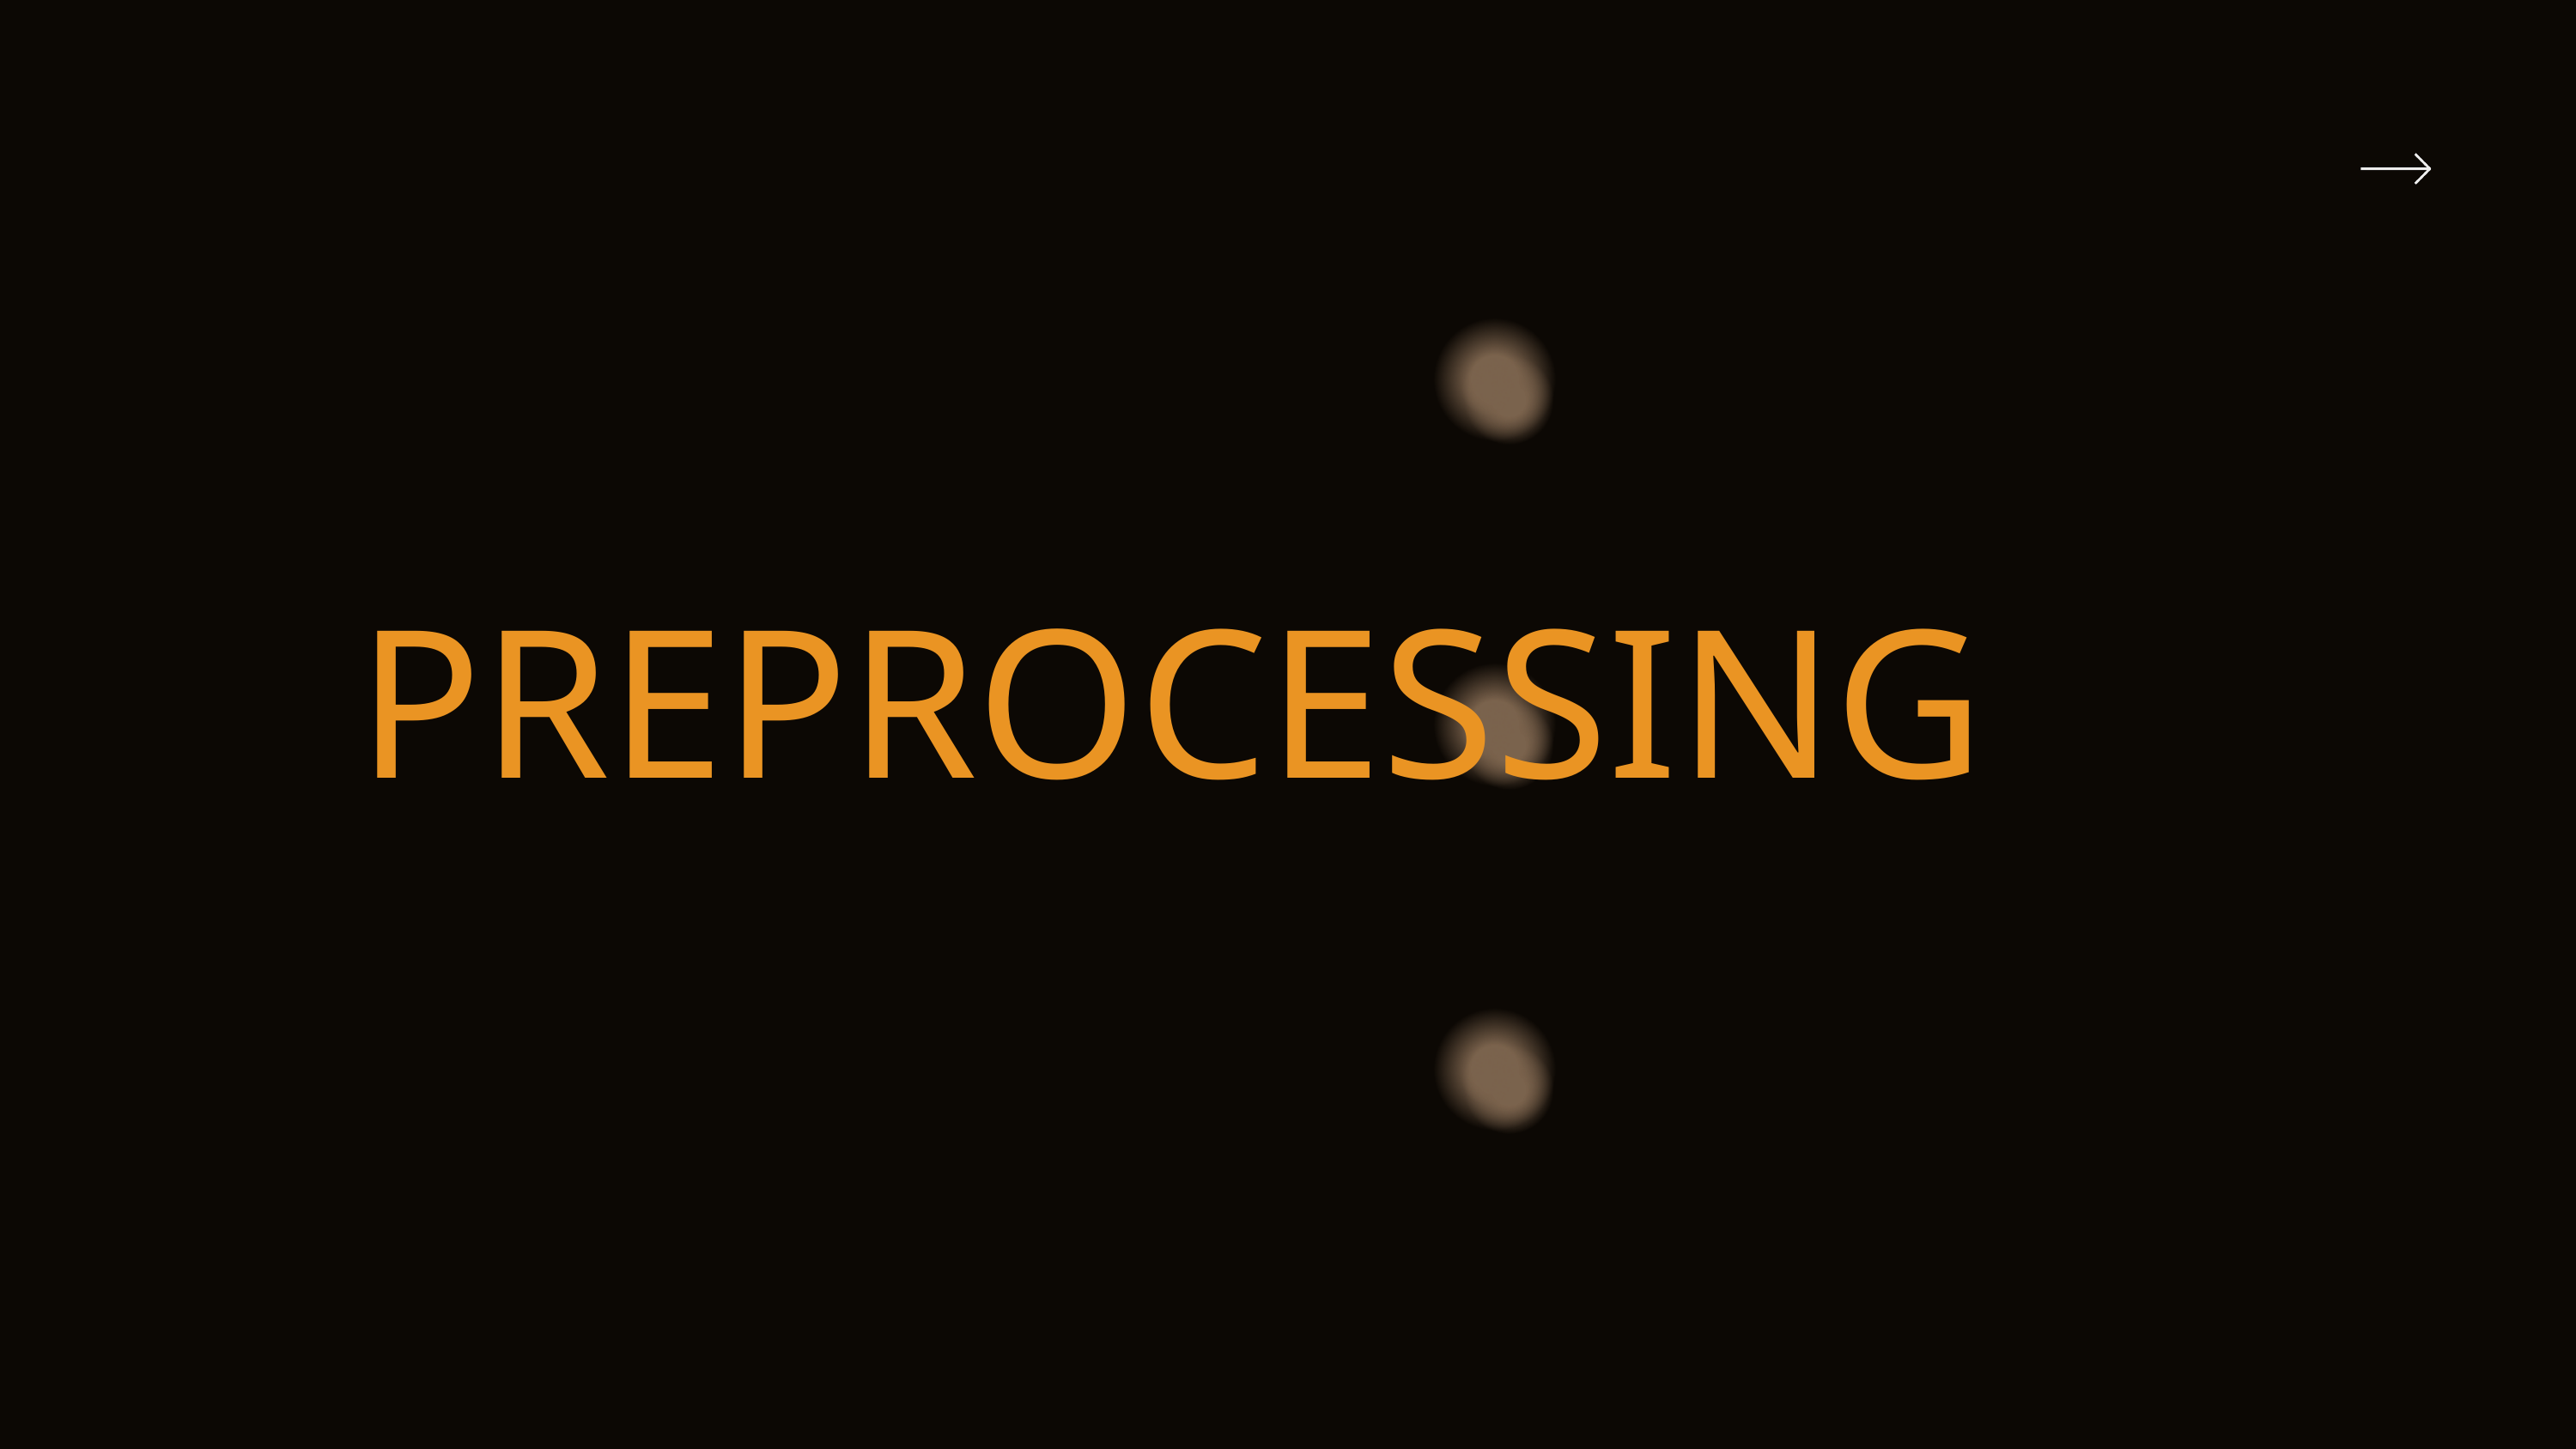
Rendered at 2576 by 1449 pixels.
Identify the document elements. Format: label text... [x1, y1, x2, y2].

text_box [2360, 153, 2432, 185]
text_box [1433, 318, 1557, 446]
text_box [1433, 1008, 1557, 1136]
text_box PREPROCESSING [357, 592, 2361, 819]
